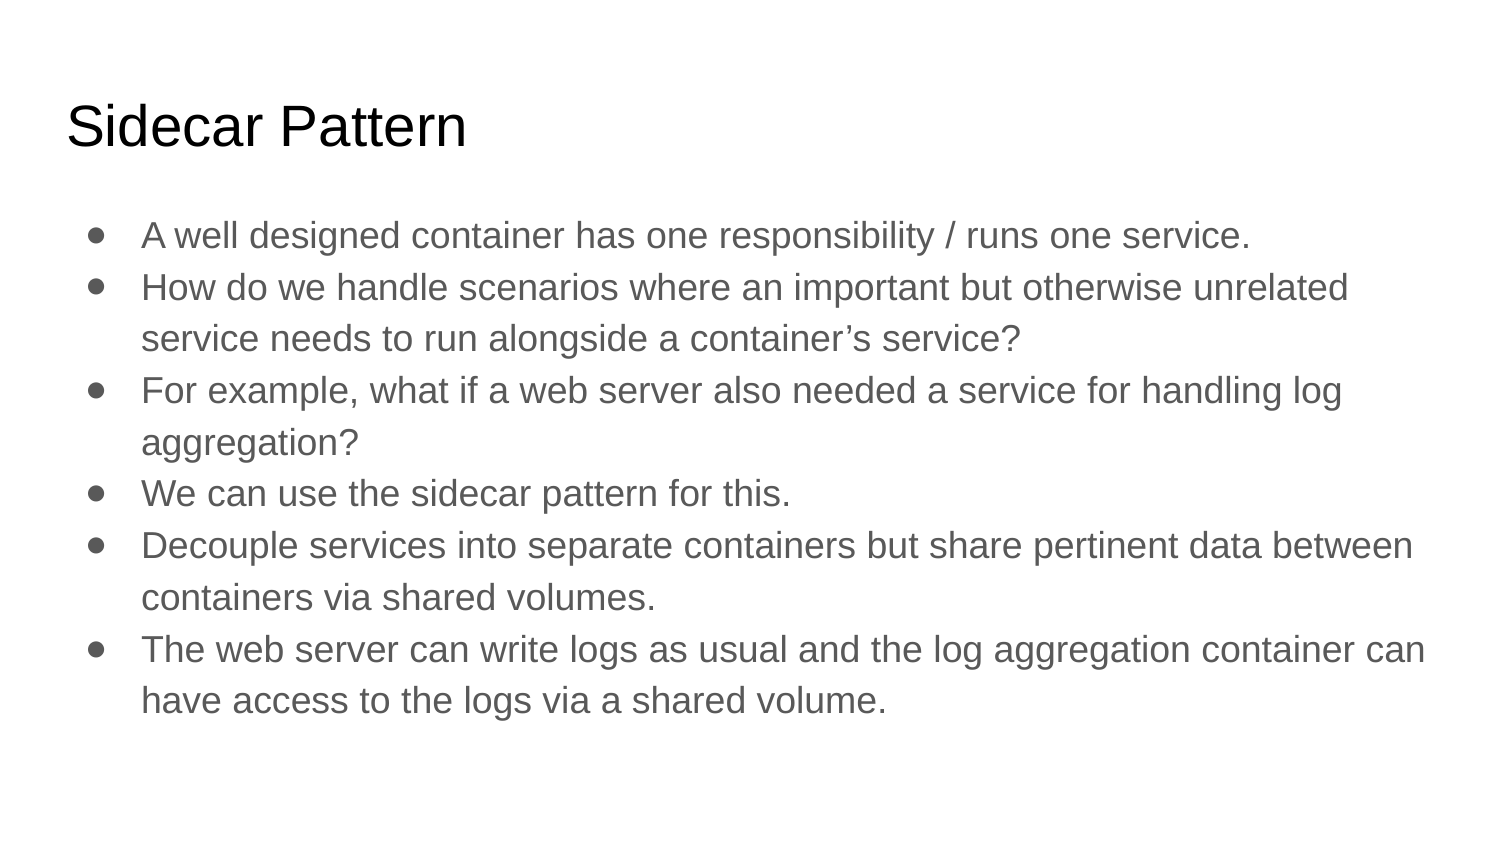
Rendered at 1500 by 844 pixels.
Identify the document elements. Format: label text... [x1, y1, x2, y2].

list A well designed container has one responsibility / runs one service. How do we handle scenarios where an important but otherwise unrelated service needs to run alongside a container’s service? For example, what if a web server also needed a service for handling log aggregation? We can use the sidecar pattern for this. Decouple services into separate containers but share pertinent data between containers via shared volumes. The web server can write logs as usual and the log aggregation container can have access to the logs via a shared volume. [51, 189, 1449, 750]
title Sidecar Pattern [51, 72, 1449, 167]
